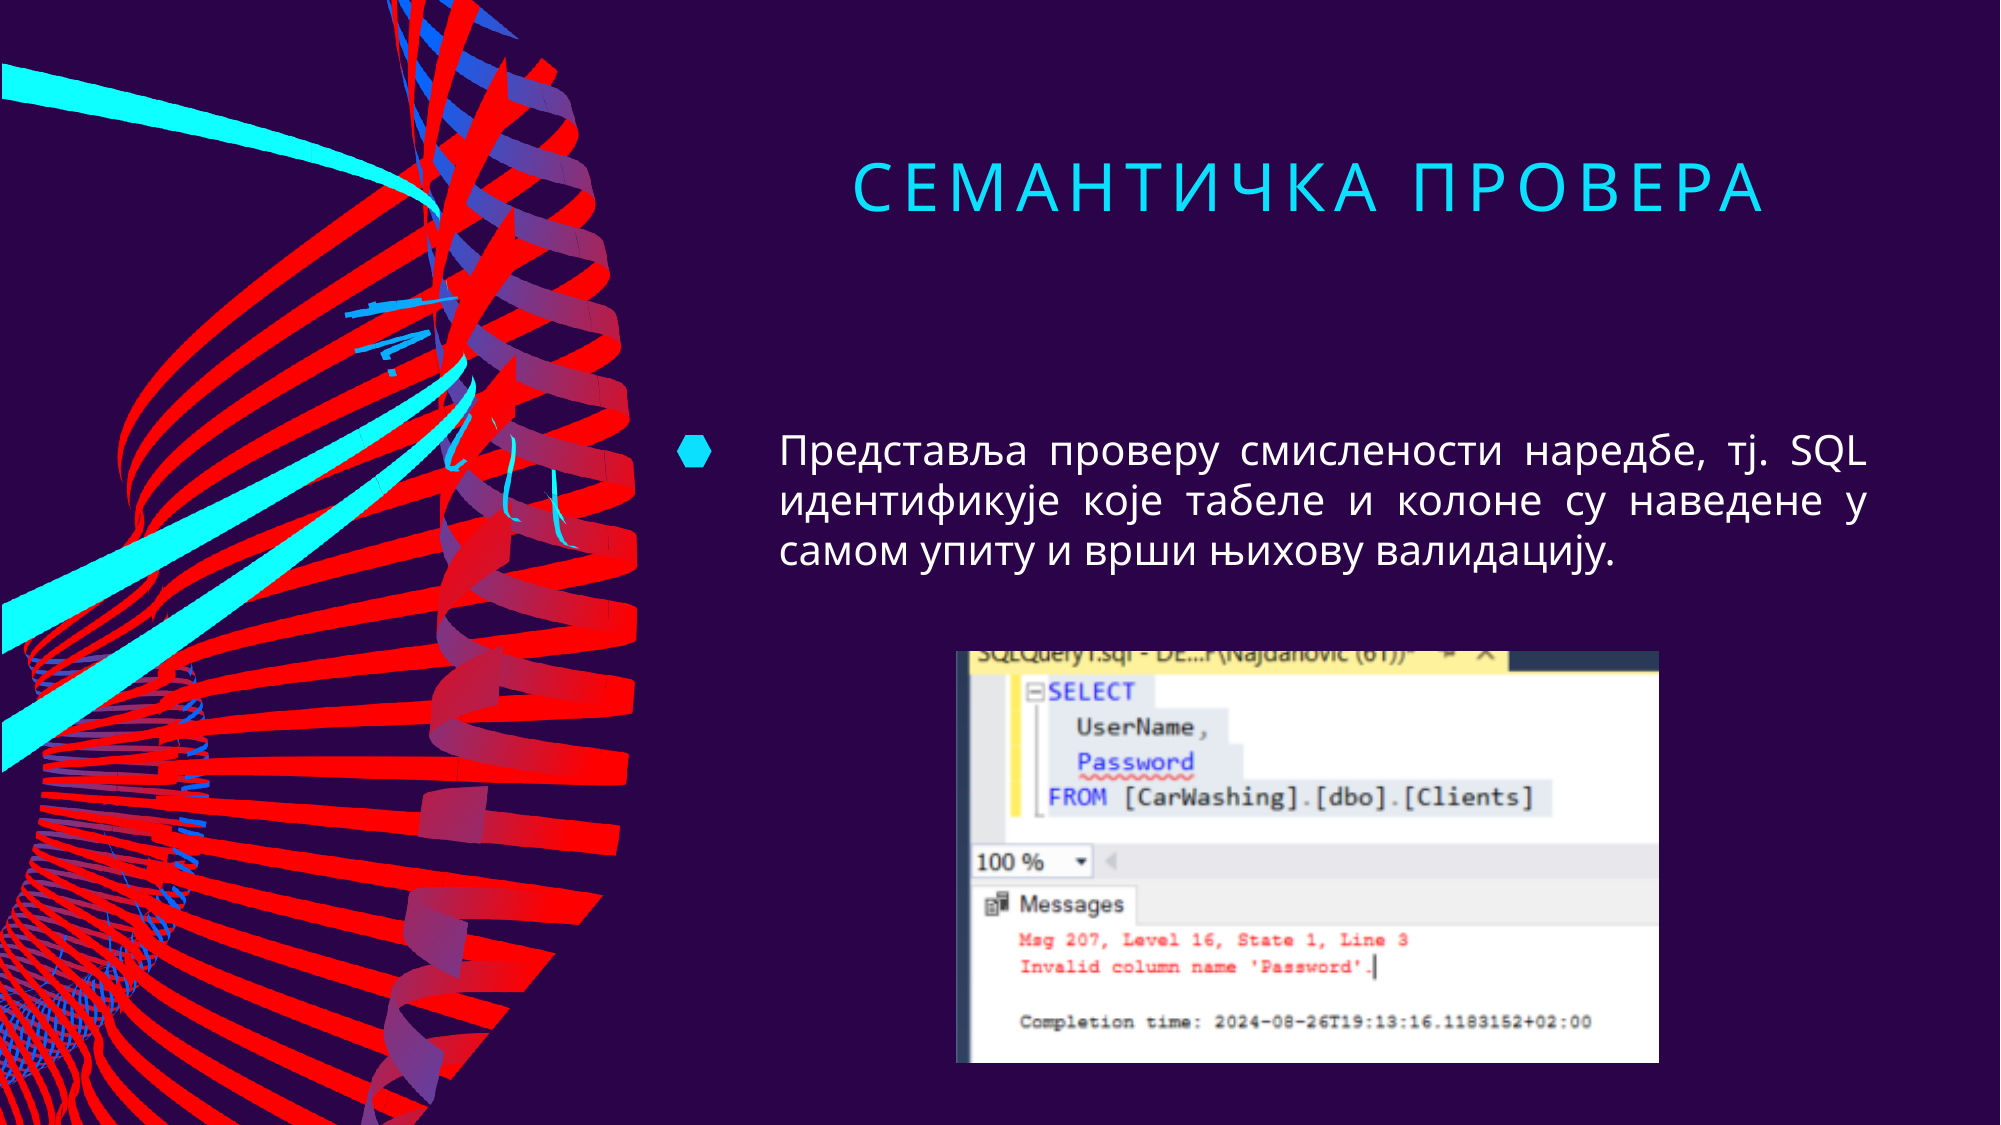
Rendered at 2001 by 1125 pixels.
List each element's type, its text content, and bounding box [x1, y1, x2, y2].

title Семантичка провера [778, 146, 1837, 271]
picture [0, 0, 2000, 1125]
text_box Представља проверу смислености наредбе, тј. SQL идентификује које табеле и колоне су наведене у самом упиту и врши њихову валидацију. [763, 416, 1883, 581]
text_box [676, 435, 712, 468]
